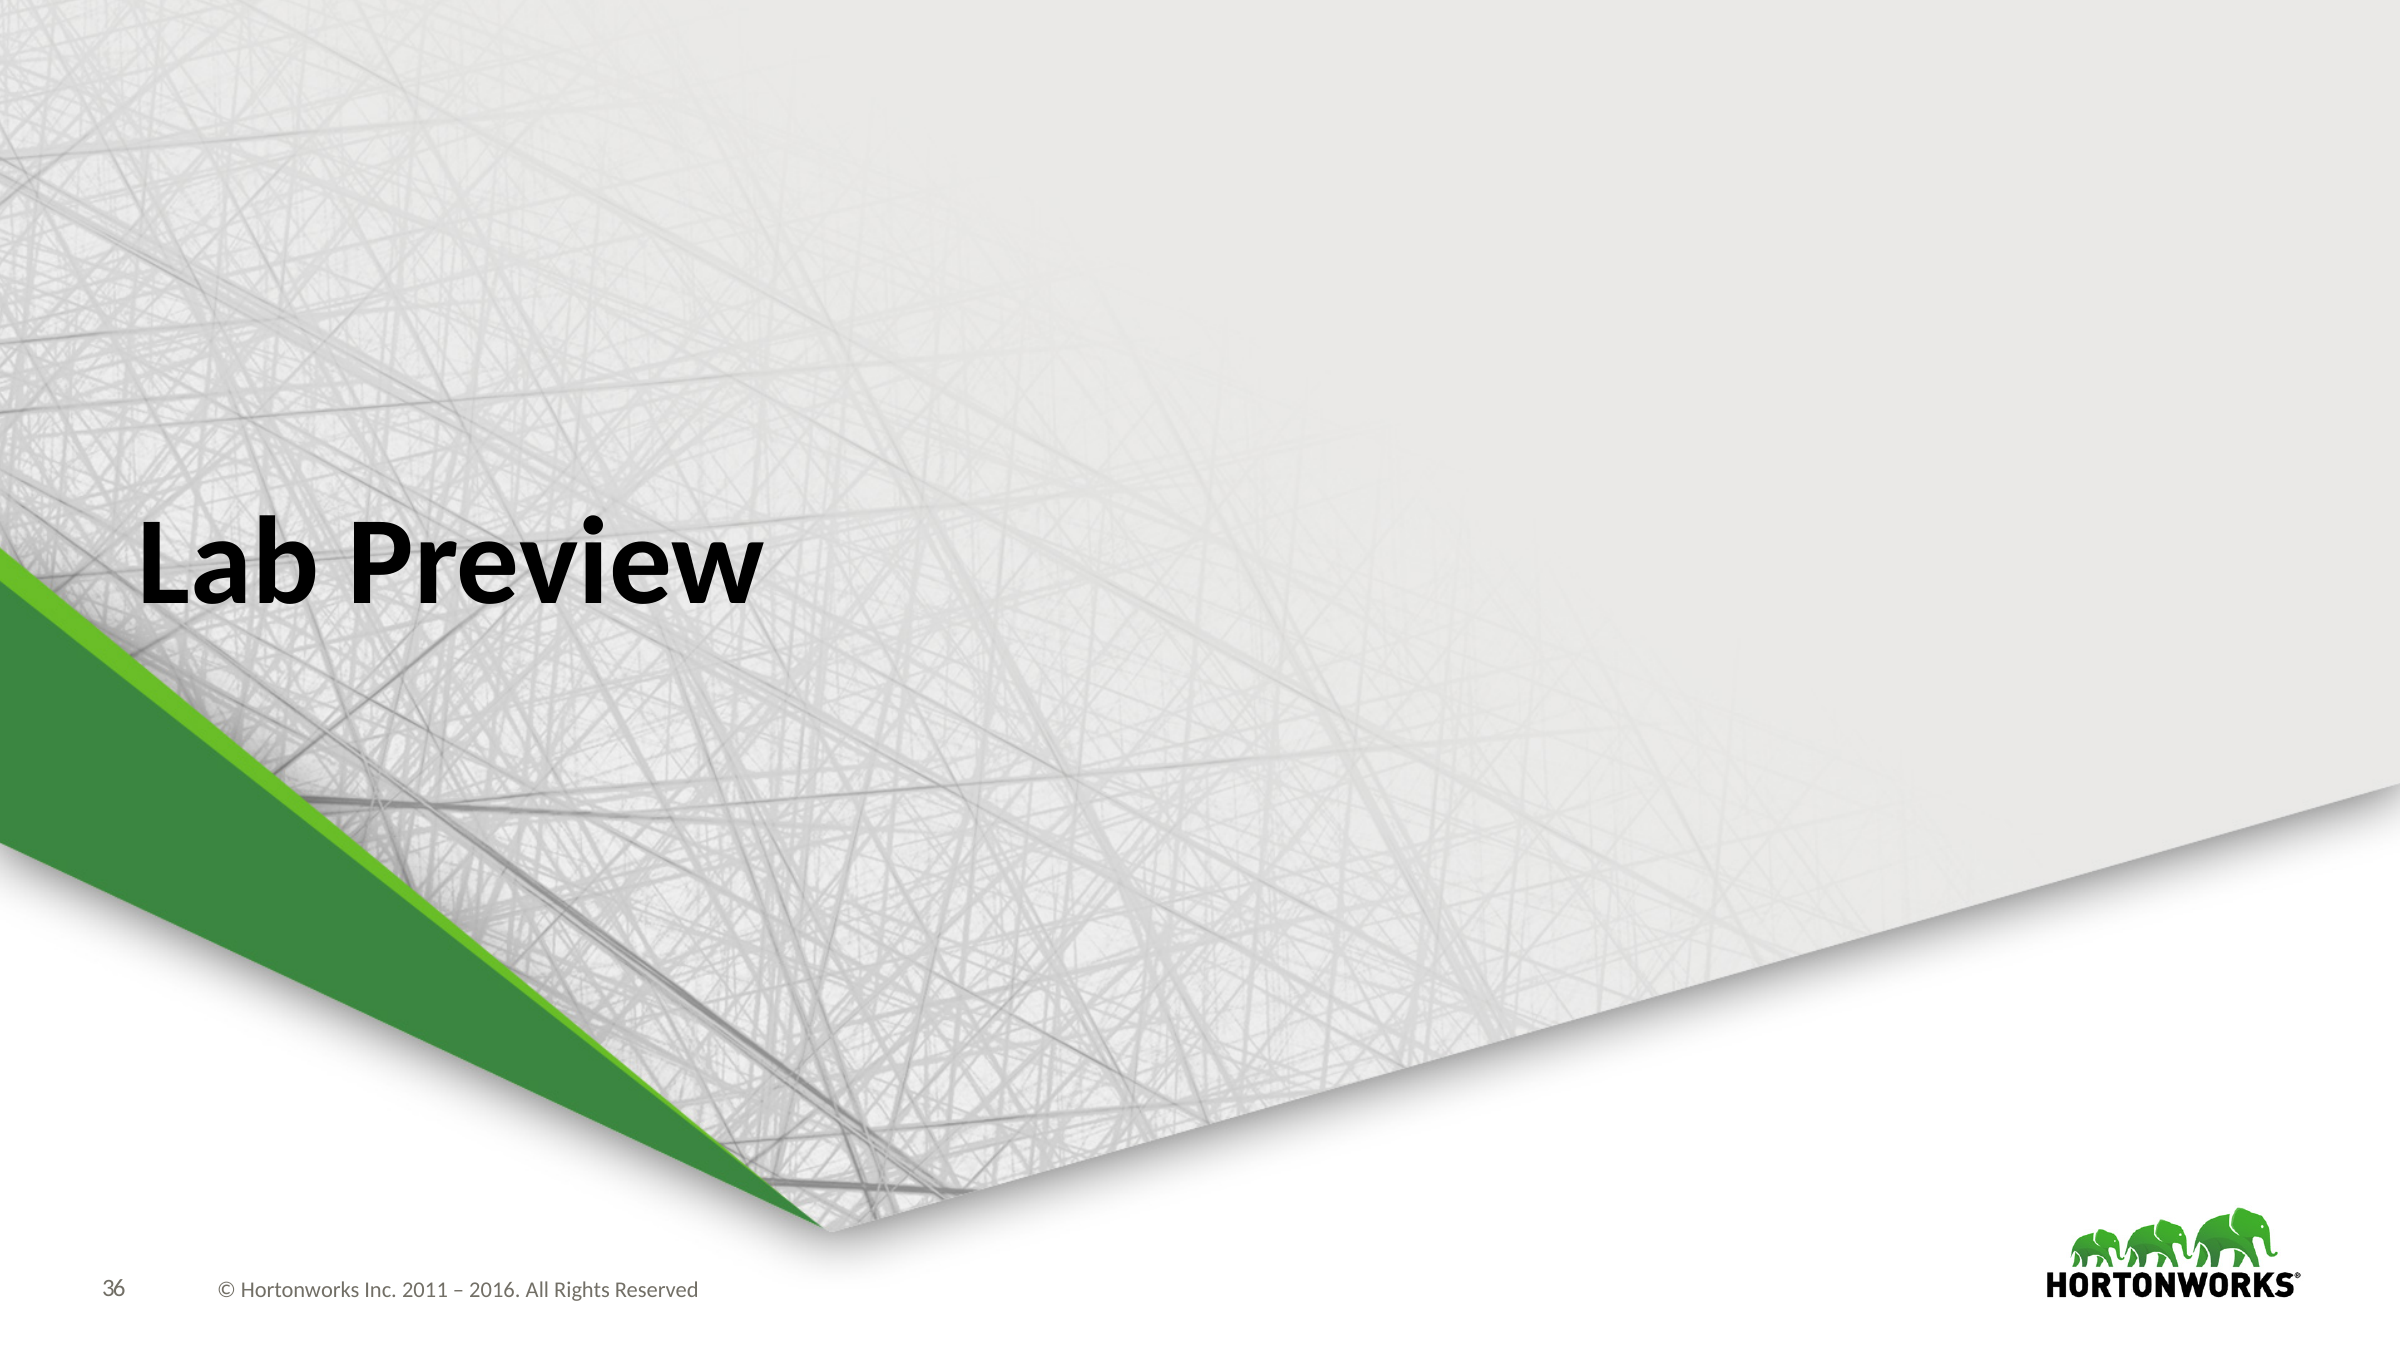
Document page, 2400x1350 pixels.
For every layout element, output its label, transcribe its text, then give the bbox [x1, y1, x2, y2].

title Lab Preview [138, 496, 2303, 629]
picture [0, 0, 2400, 1350]
